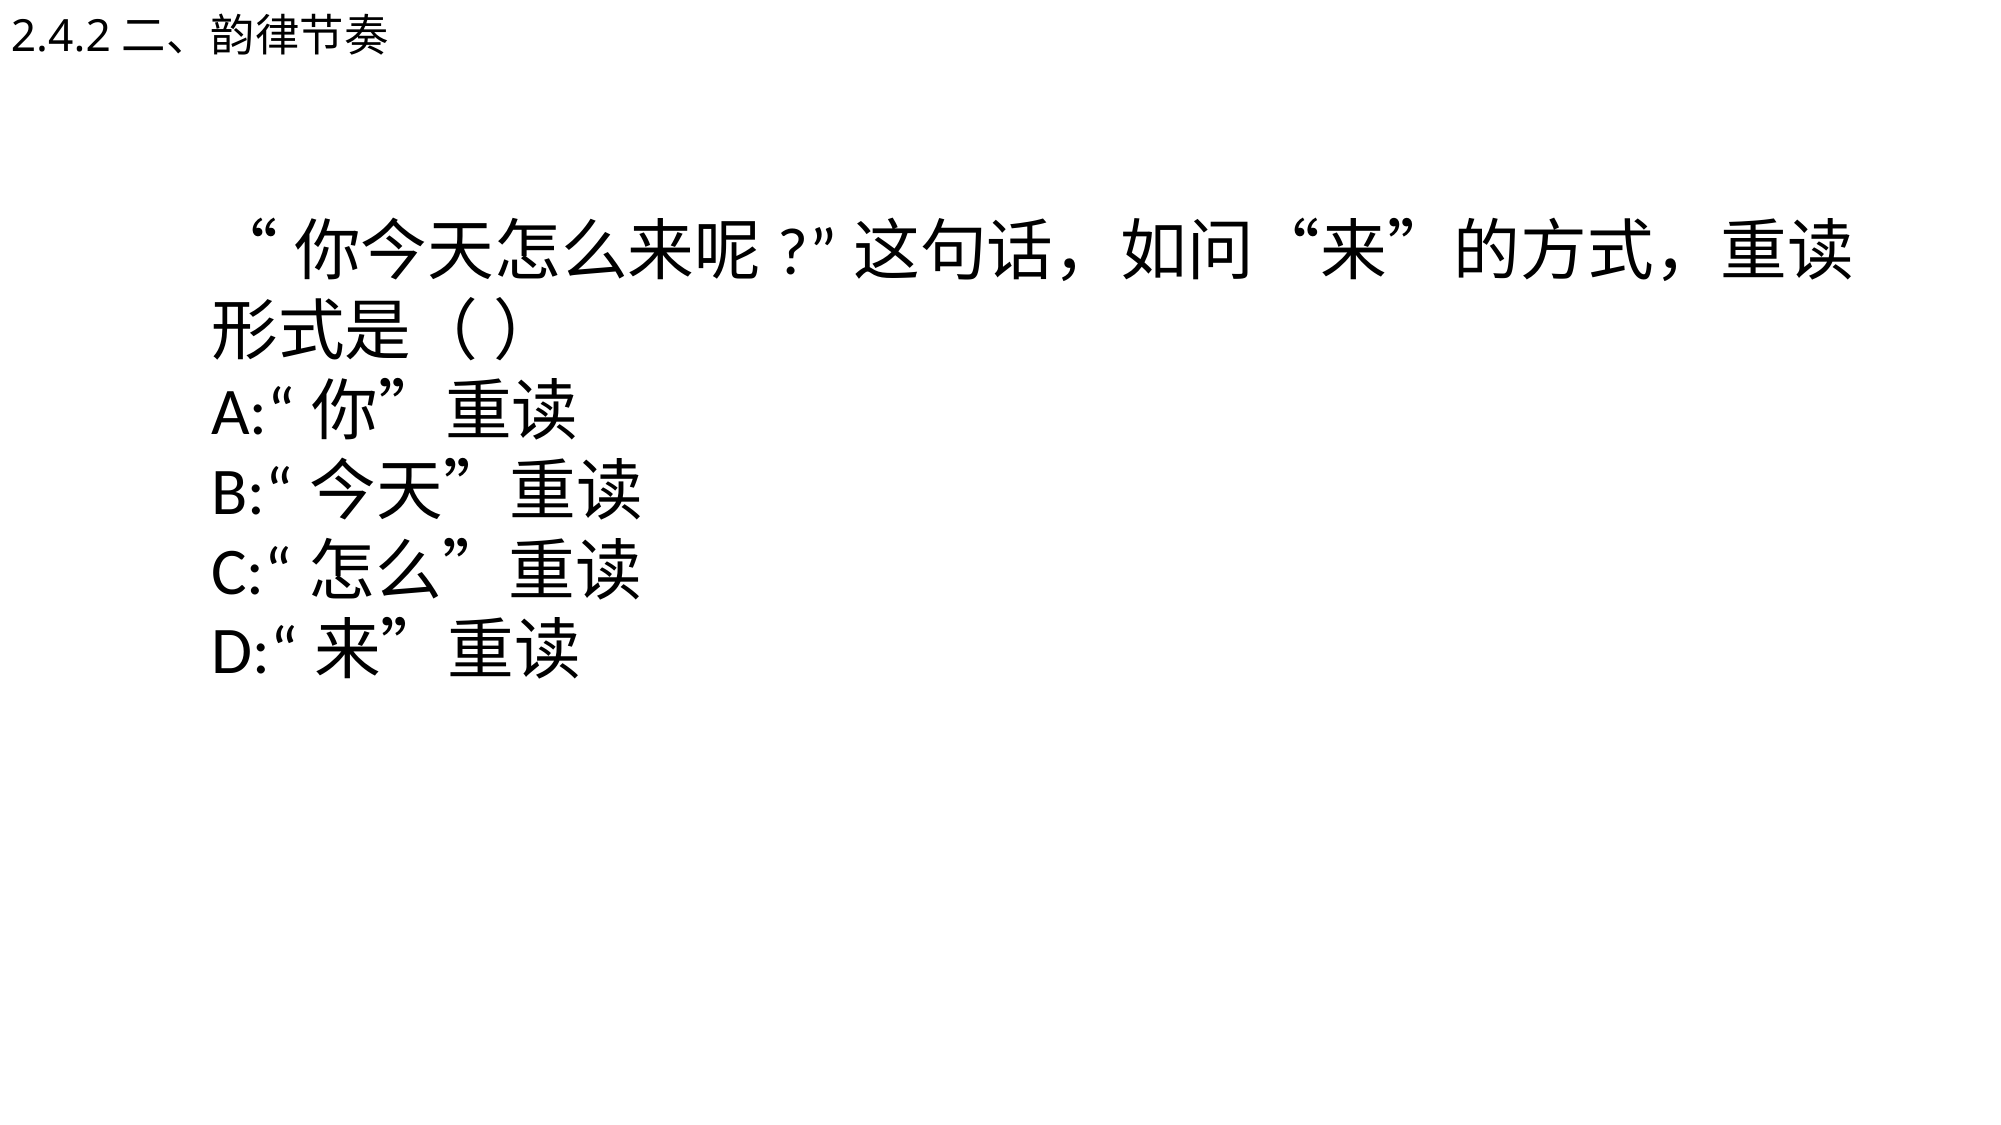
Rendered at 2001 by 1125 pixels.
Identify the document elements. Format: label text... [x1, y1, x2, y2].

text_box 2.4.2二、韵律节奏 [0, 0, 404, 69]
text_box “你今天怎么来呢?”这句话，如问“来”的方式，重读形式是（ ） A:“你”重读 B:“今天”重读 C:“怎么”重读 D:“来”重读 [196, 200, 1930, 695]
